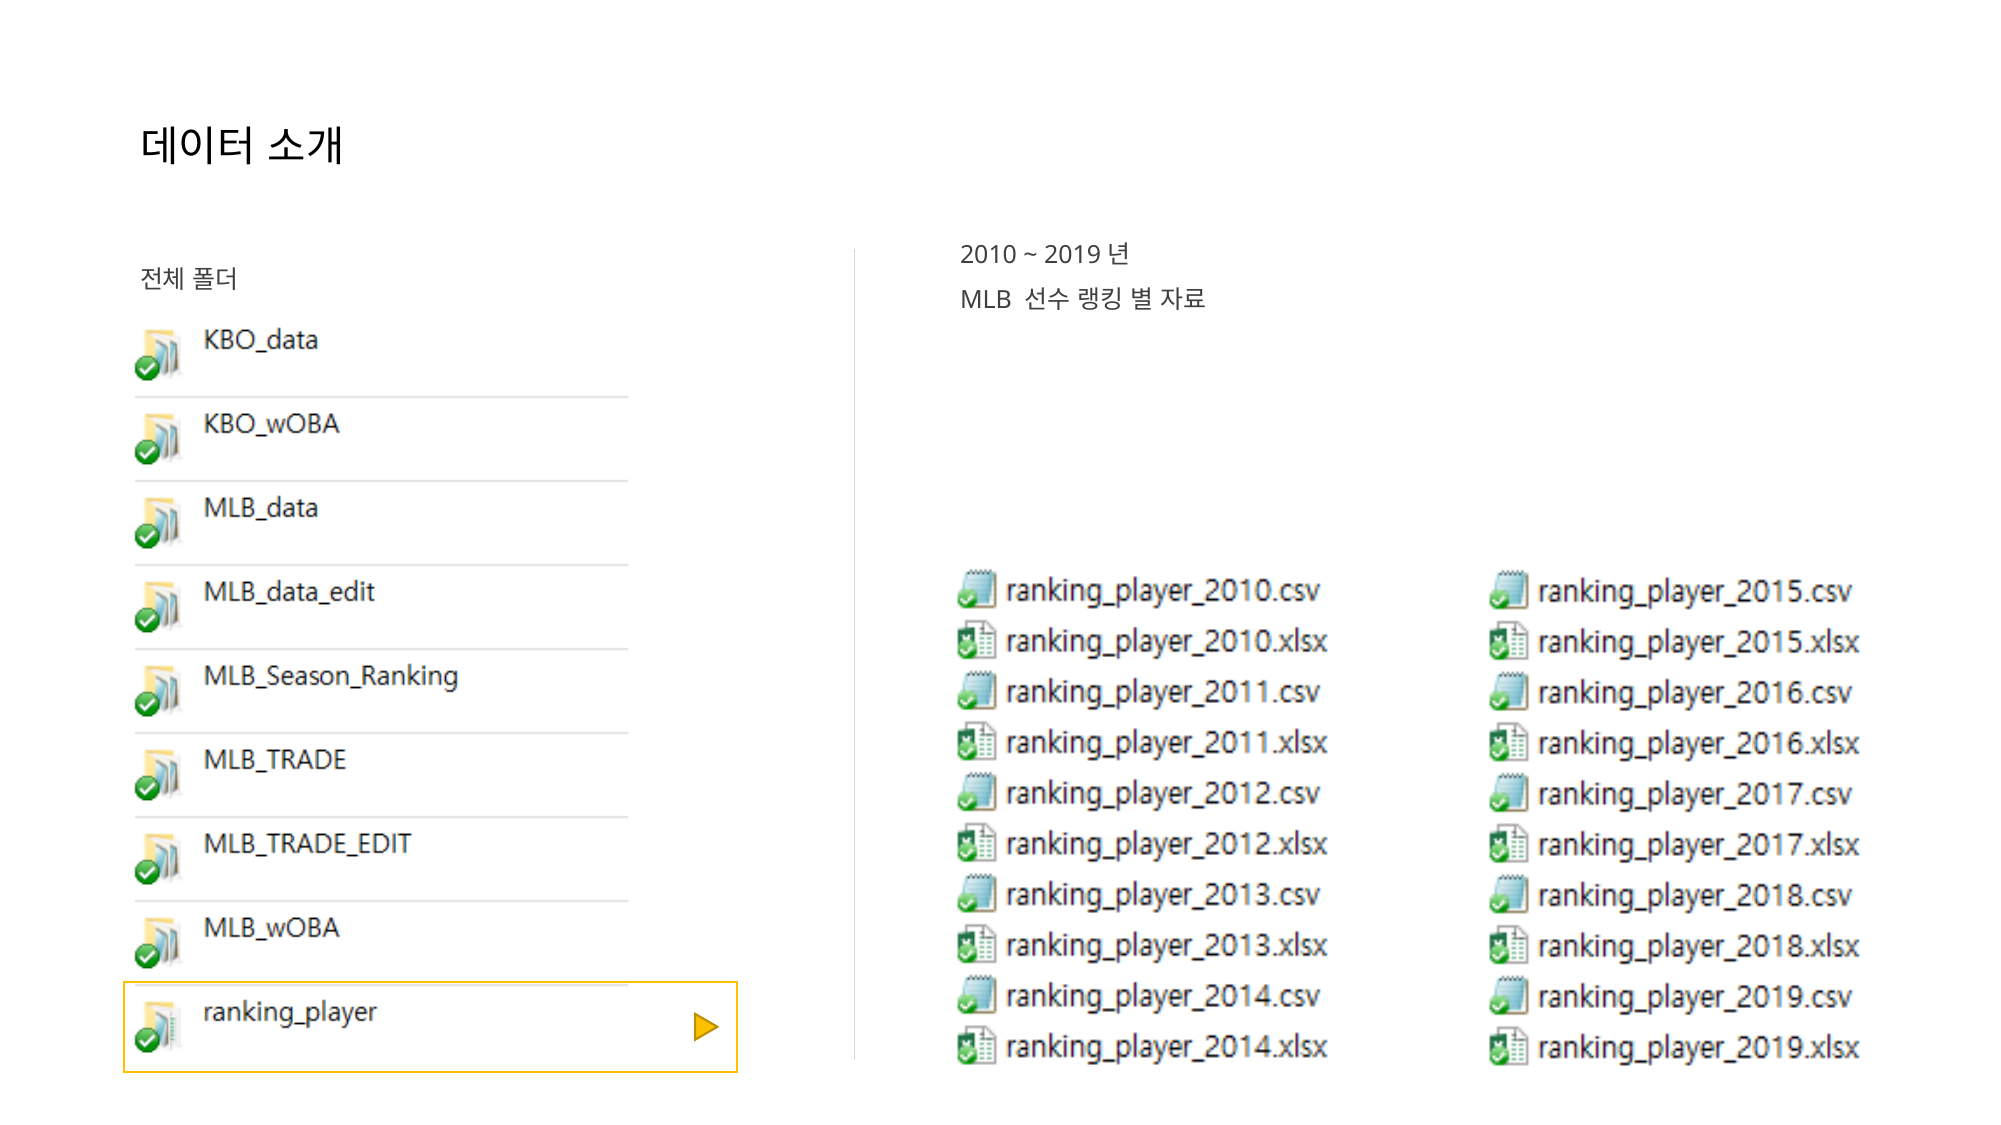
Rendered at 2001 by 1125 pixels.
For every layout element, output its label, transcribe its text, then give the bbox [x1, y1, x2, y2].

text_box 데이터 소개 [125, 112, 360, 178]
slide_number 17 [1412, 1042, 1863, 1103]
picture [1467, 563, 1902, 1091]
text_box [123, 981, 738, 1072]
text_box 2010 ~ 2019년 MLB 선수 랭킹 별 자료 [945, 216, 1222, 321]
text_box 전체 폴더 [125, 241, 254, 301]
picture [935, 558, 1370, 1072]
picture [104, 302, 629, 1091]
